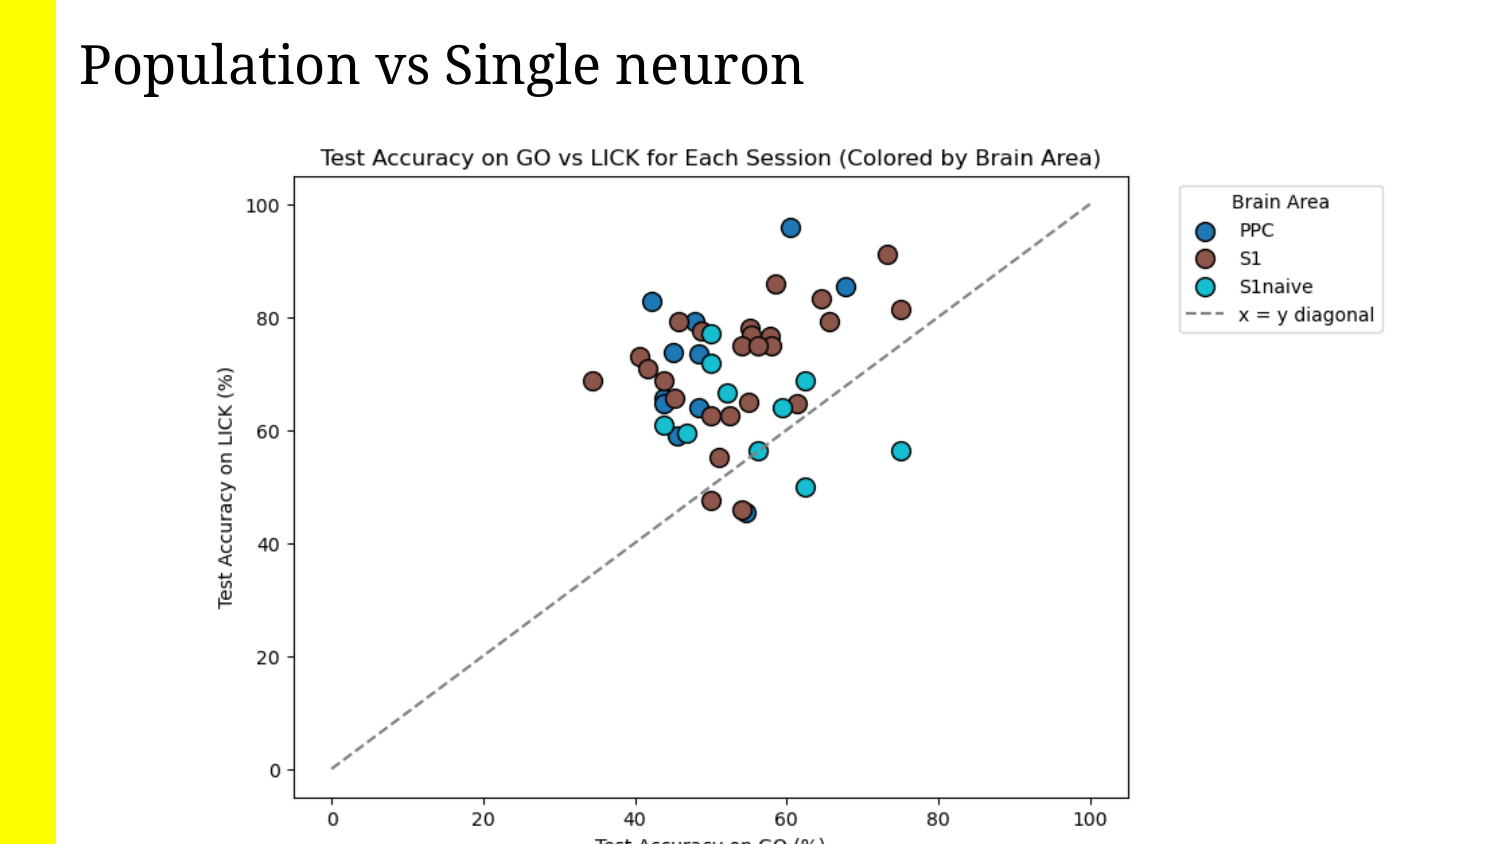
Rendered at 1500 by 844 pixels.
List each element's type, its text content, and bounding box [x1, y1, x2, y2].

text_box [0, 0, 56, 844]
picture [205, 136, 1396, 844]
text_box Population vs Single neuron [64, 23, 1483, 104]
